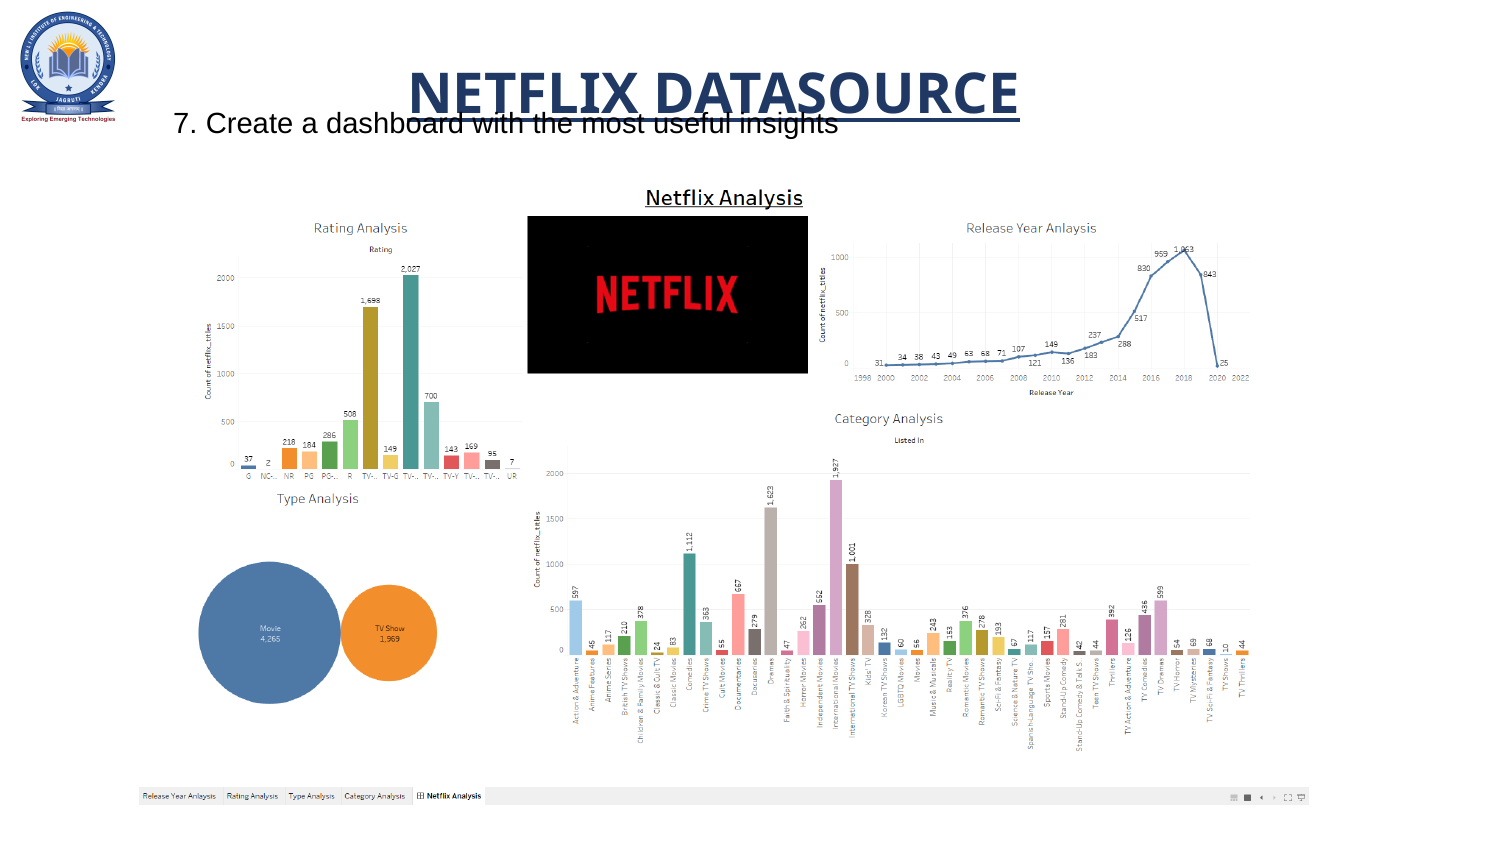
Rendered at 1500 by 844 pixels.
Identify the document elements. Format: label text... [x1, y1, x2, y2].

text_box 7. Create a dashboard with the most useful insights [139, 100, 1361, 148]
text_box NETFLIX DATASOURCE [66, 0, 1361, 148]
picture [0, 0, 66, 135]
picture [139, 147, 1309, 806]
